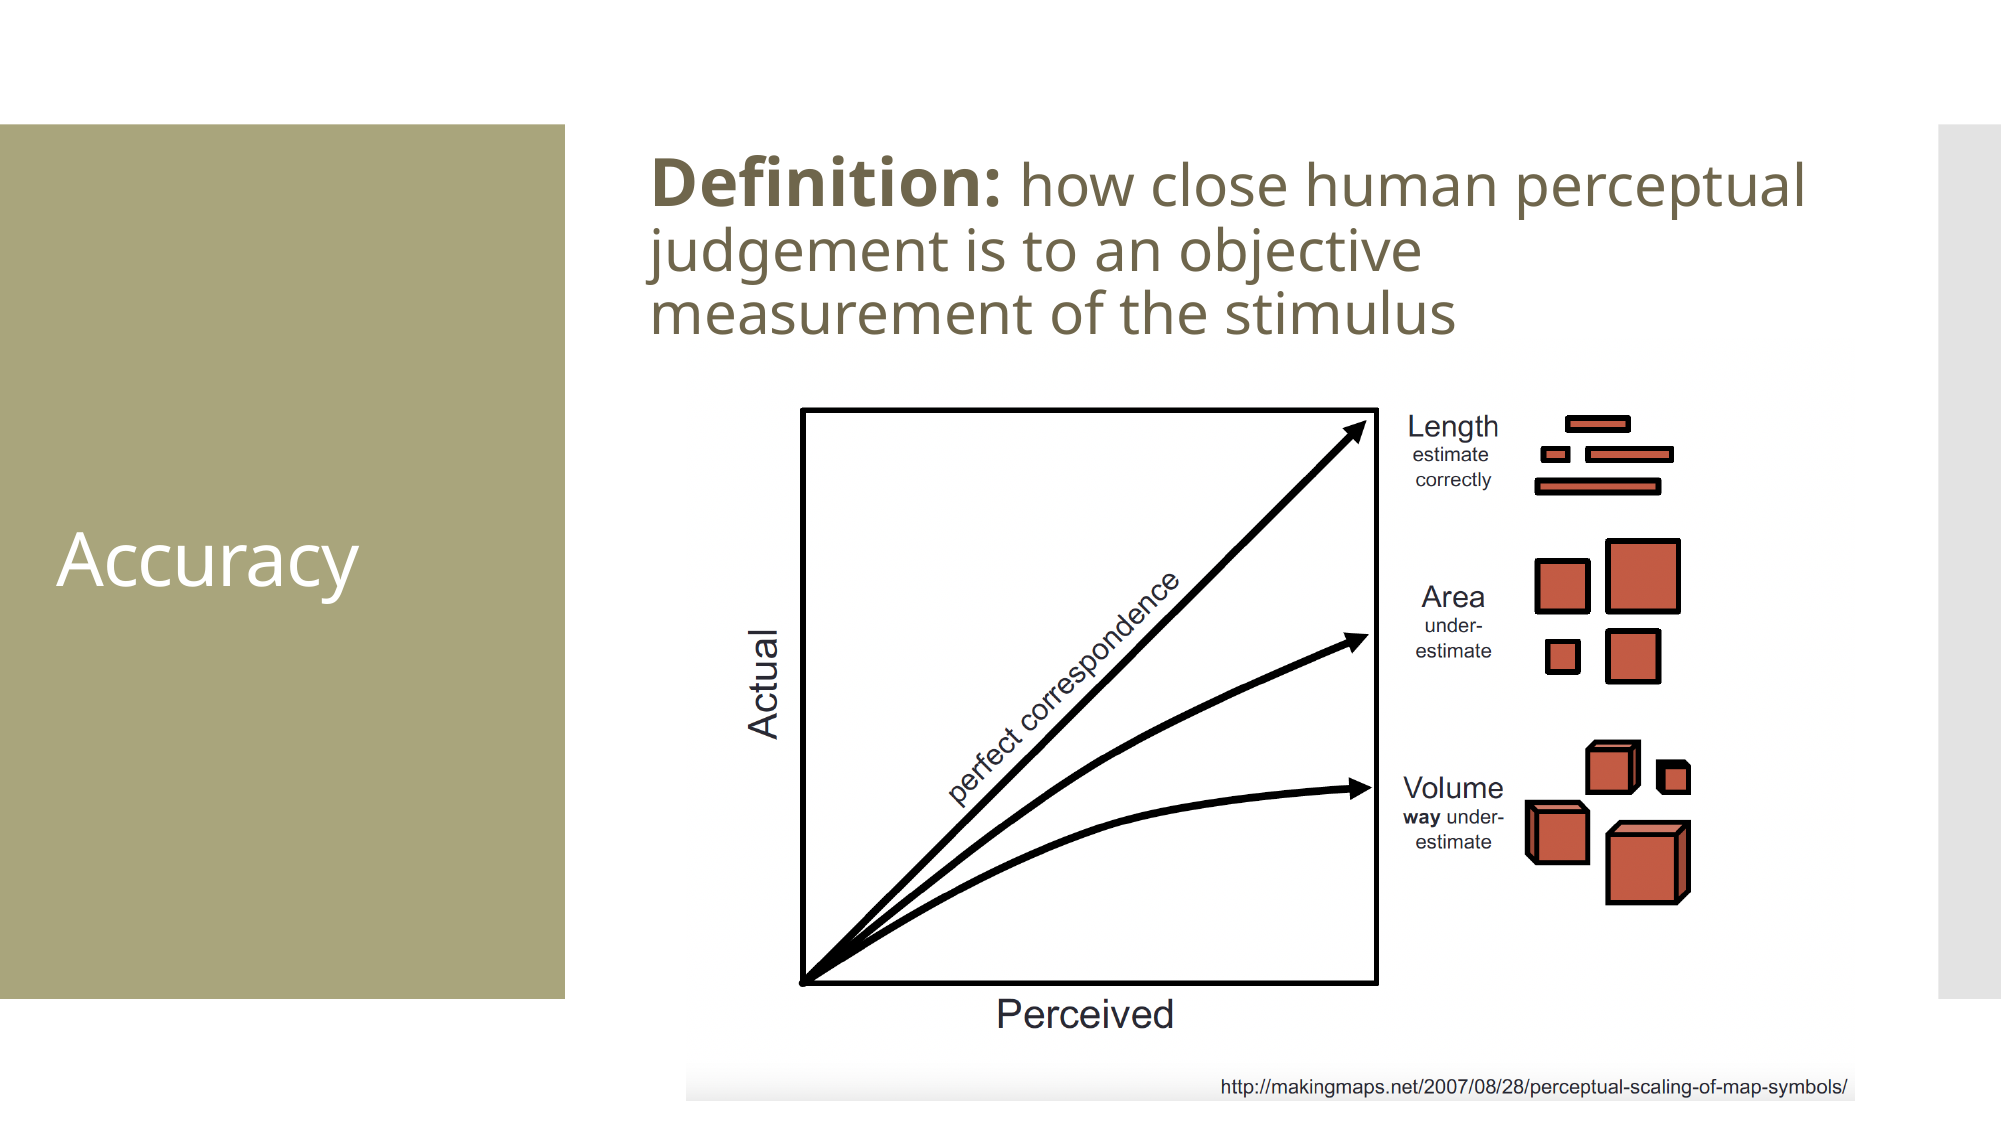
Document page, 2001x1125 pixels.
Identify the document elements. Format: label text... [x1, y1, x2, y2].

picture [686, 338, 1855, 1102]
list Definition: how close human perceptual judgement is to an objective measurement of the stimulus [634, 141, 1835, 982]
title Accuracy [41, 184, 525, 940]
